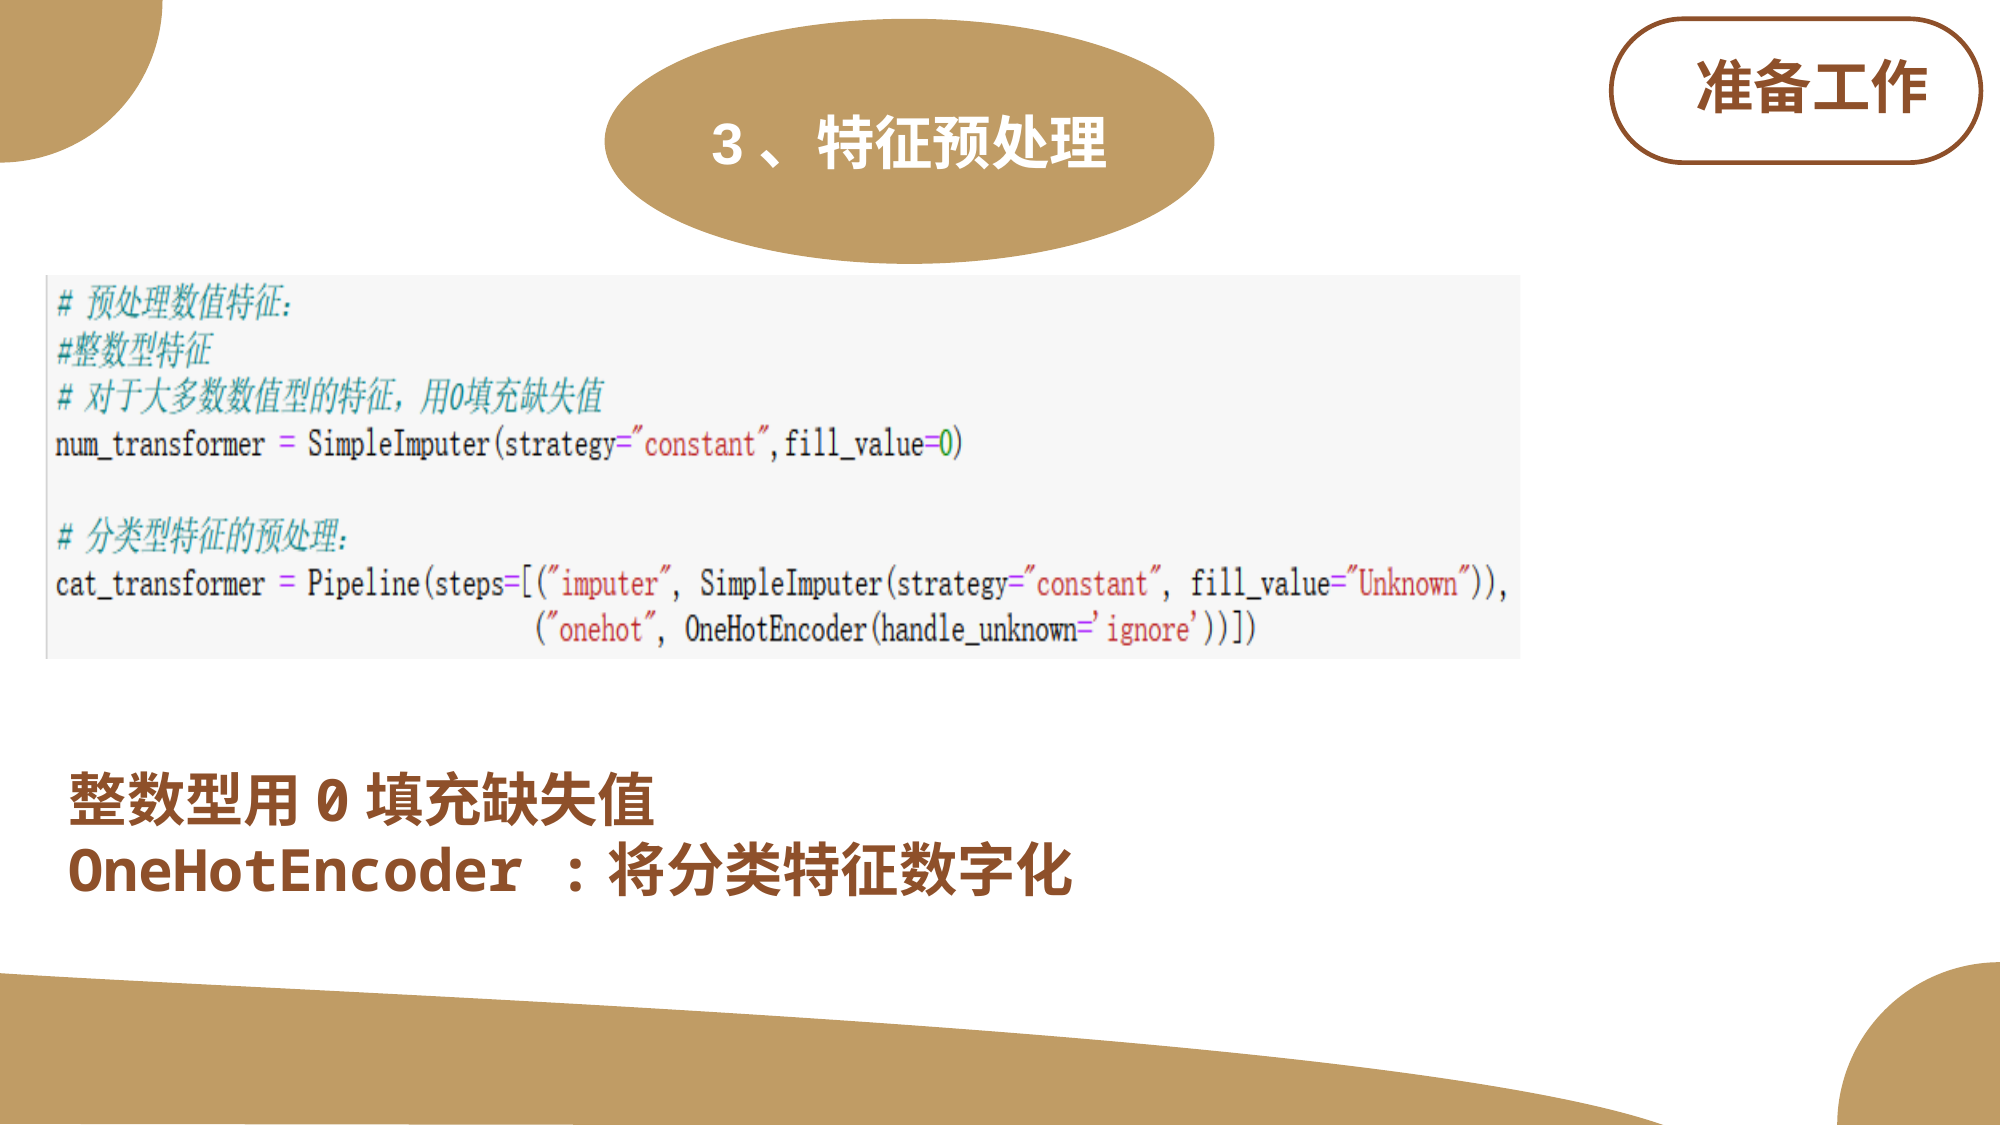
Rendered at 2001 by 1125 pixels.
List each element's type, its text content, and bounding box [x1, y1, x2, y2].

text_box [1836, 961, 2000, 1125]
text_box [1611, 18, 1981, 163]
text_box [0, 0, 164, 164]
text_box 3、特征预处理 [603, 17, 1216, 265]
text_box [0, 972, 1667, 1125]
picture [43, 275, 1521, 659]
text_box 整数型用0填充缺失值 OneHotEncoder :将分类特征数字化 [53, 755, 1089, 911]
